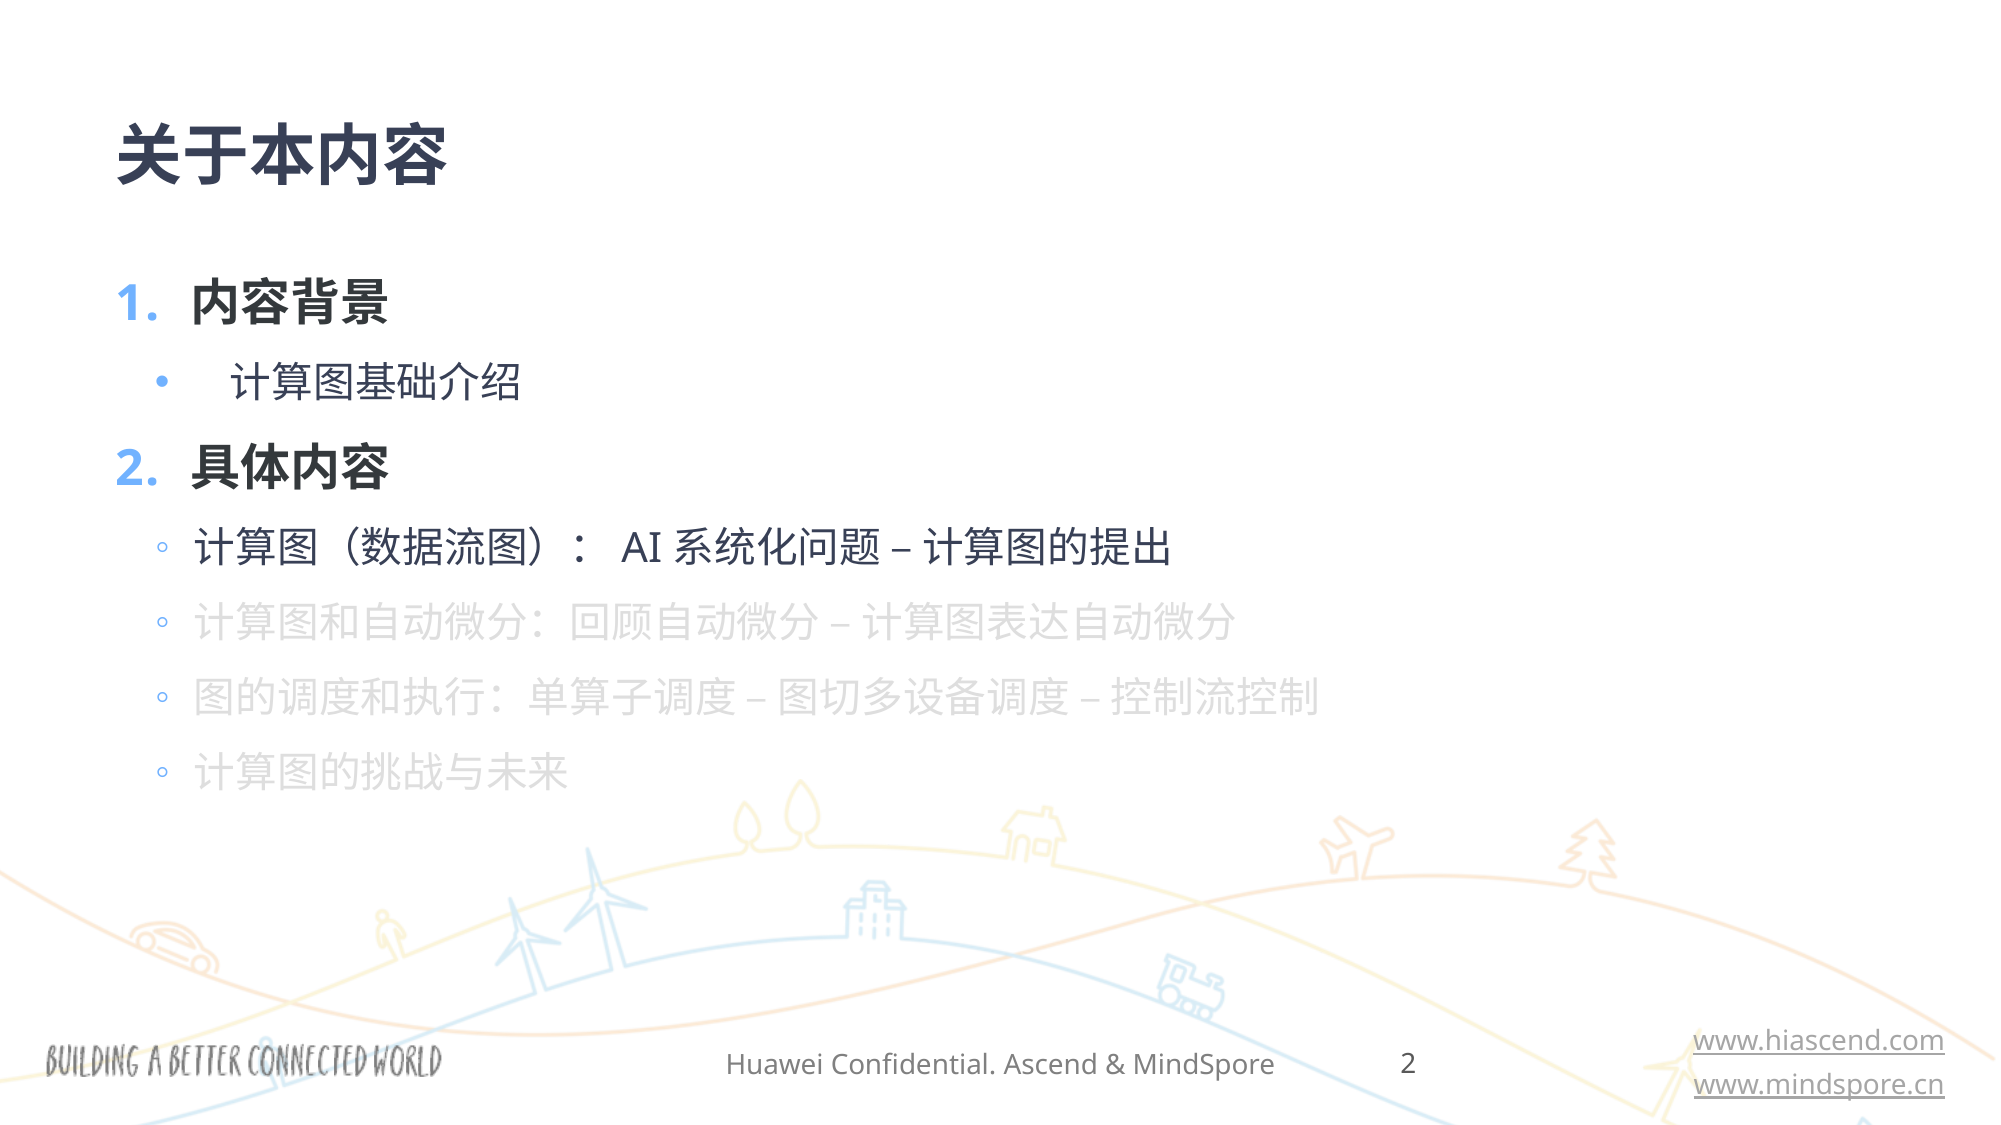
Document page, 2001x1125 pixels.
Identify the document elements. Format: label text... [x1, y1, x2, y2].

text_box 关于本内容 [101, 105, 1900, 203]
picture [23, 1023, 468, 1105]
text_box 内容背景 计算图基础介绍 具体内容 计算图（数据流图）：AI系统化问题 – 计算图的提出 计算图和自动微分：回顾自动微分 – 计算图表达自动微分 图的调度和执行：单算子调度 – 图切多设备调度 – 控制流控制 计算图的挑战与未来 [101, 233, 1900, 976]
